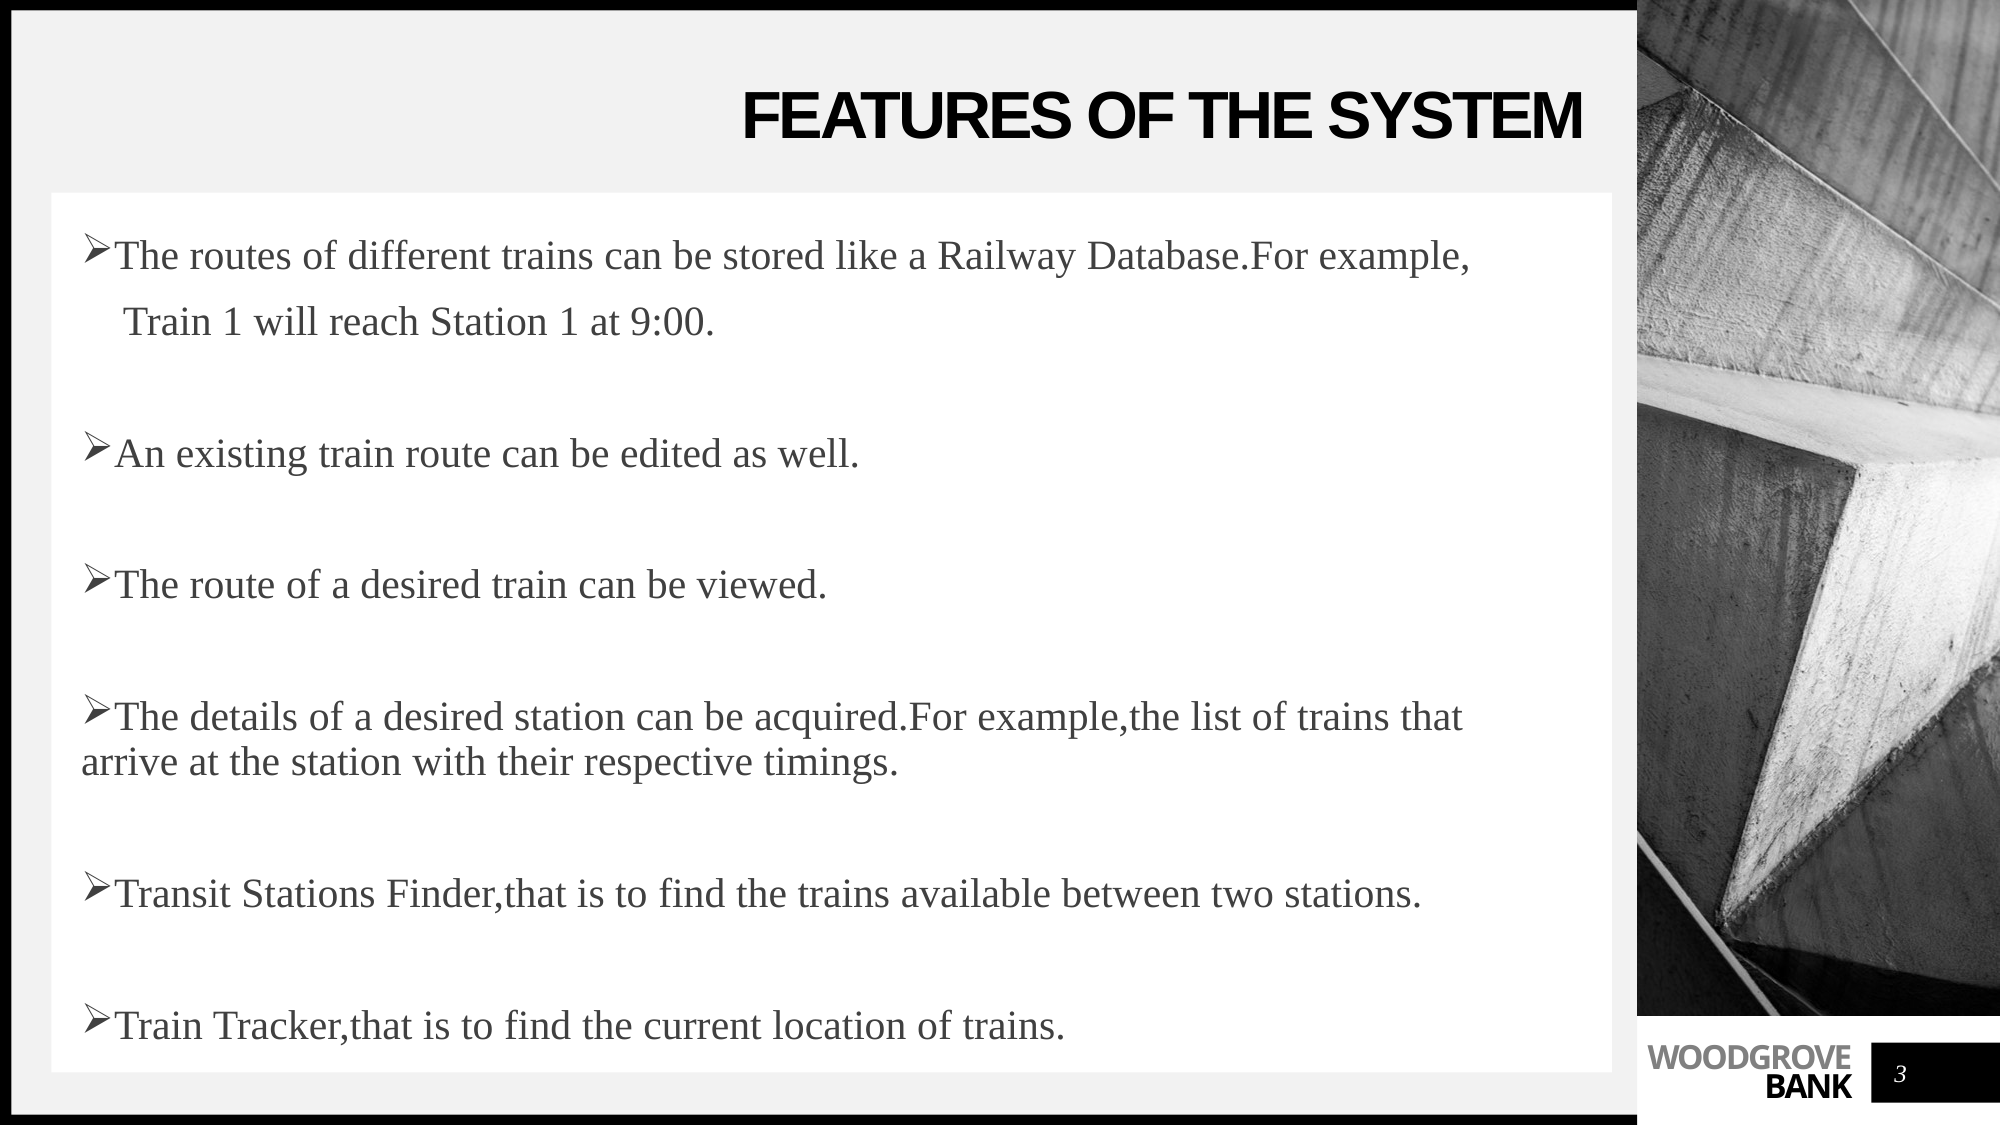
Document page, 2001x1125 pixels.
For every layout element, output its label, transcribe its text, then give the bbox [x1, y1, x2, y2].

slide_number 3 [1877, 1050, 1924, 1096]
title Features of the system [67, 64, 1587, 171]
list The routes of different trains can be stored like a Railway Database.For example, Train 1 will reach Station 1 at 9:00. An existing train route can be edited as well. The route of a desired train can be viewed. The details of a desired station can be acquired.For example,the list of trains that arrive at the station with their respective timings. Transit Stations Finder,that is to find the trains available between two stations. Train Tracker,that is to find the current location of trains. [51, 192, 1612, 1073]
picture [1637, 0, 2000, 1016]
